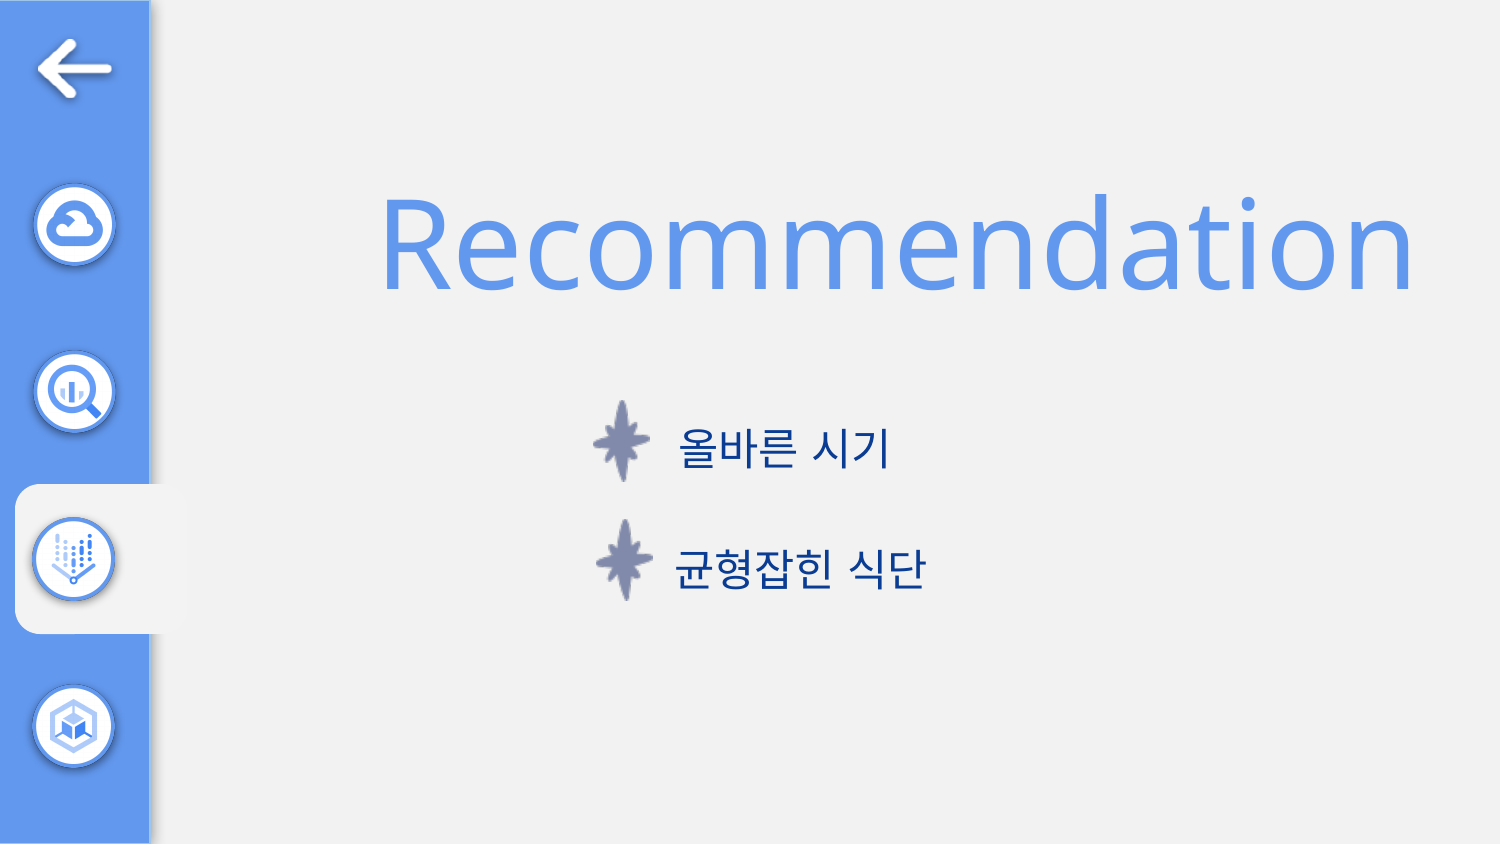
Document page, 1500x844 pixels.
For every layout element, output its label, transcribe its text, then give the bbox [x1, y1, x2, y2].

picture [32, 350, 116, 434]
picture [31, 684, 115, 768]
text_box Recommendation [360, 157, 1456, 322]
picture [32, 182, 116, 267]
picture [31, 517, 115, 601]
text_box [593, 400, 1041, 604]
picture [36, 38, 112, 99]
text_box [0, 0, 150, 844]
text_box [15, 484, 188, 635]
